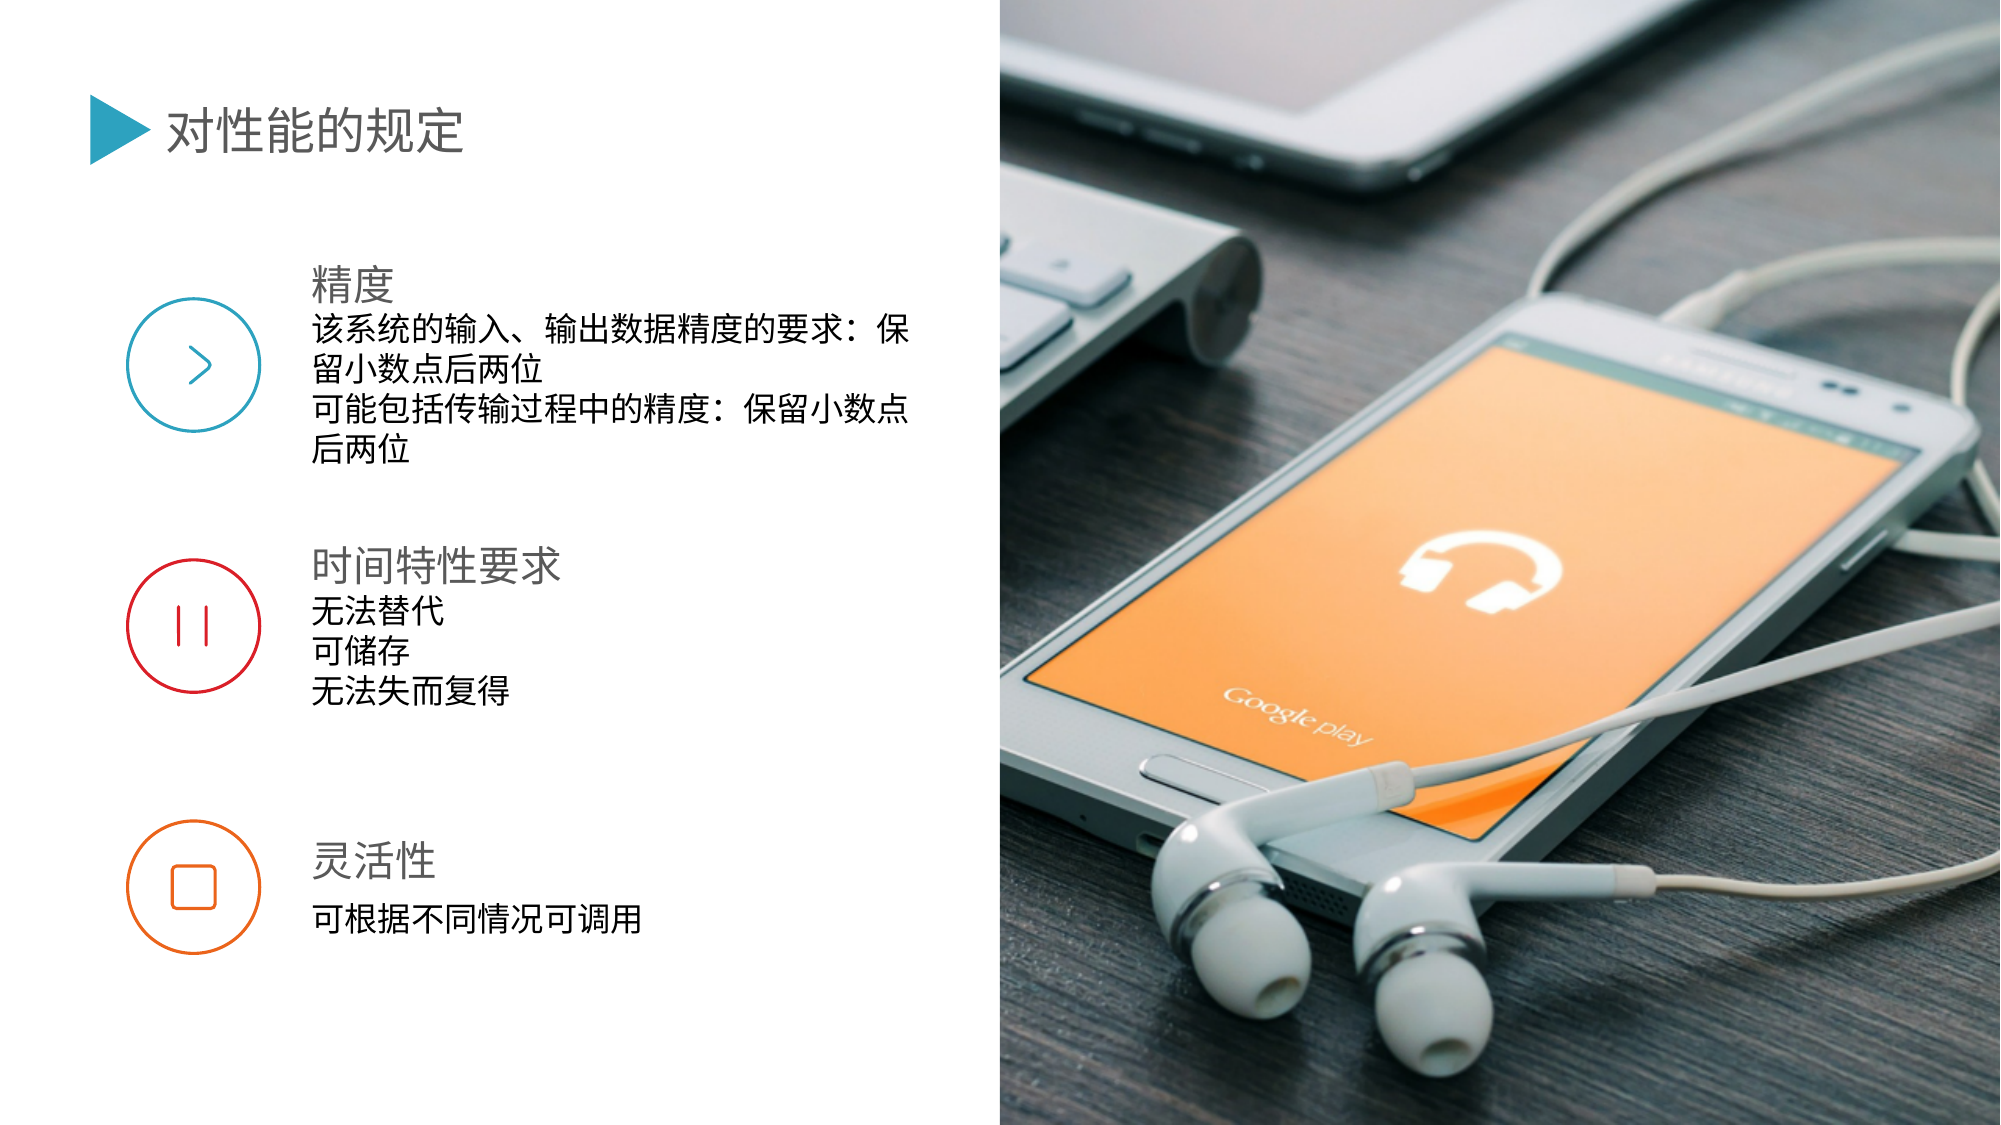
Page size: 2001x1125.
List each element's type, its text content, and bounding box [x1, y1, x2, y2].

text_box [121, 553, 267, 699]
text_box 精度 该系统的输入、输出数据精度的要求：保留小数点后两位 可能包括传输过程中的精度：保留小数点后两位 [296, 251, 937, 476]
text_box [999, 0, 2000, 1125]
text_box 灵活性 可根据不同情况可调用 [296, 827, 937, 946]
text_box 对性能的规定 [150, 91, 640, 167]
text_box [89, 92, 154, 167]
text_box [121, 814, 267, 960]
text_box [121, 292, 267, 438]
text_box 时间特性要求 无法替代 可储存 无法失而复得 [296, 532, 937, 718]
